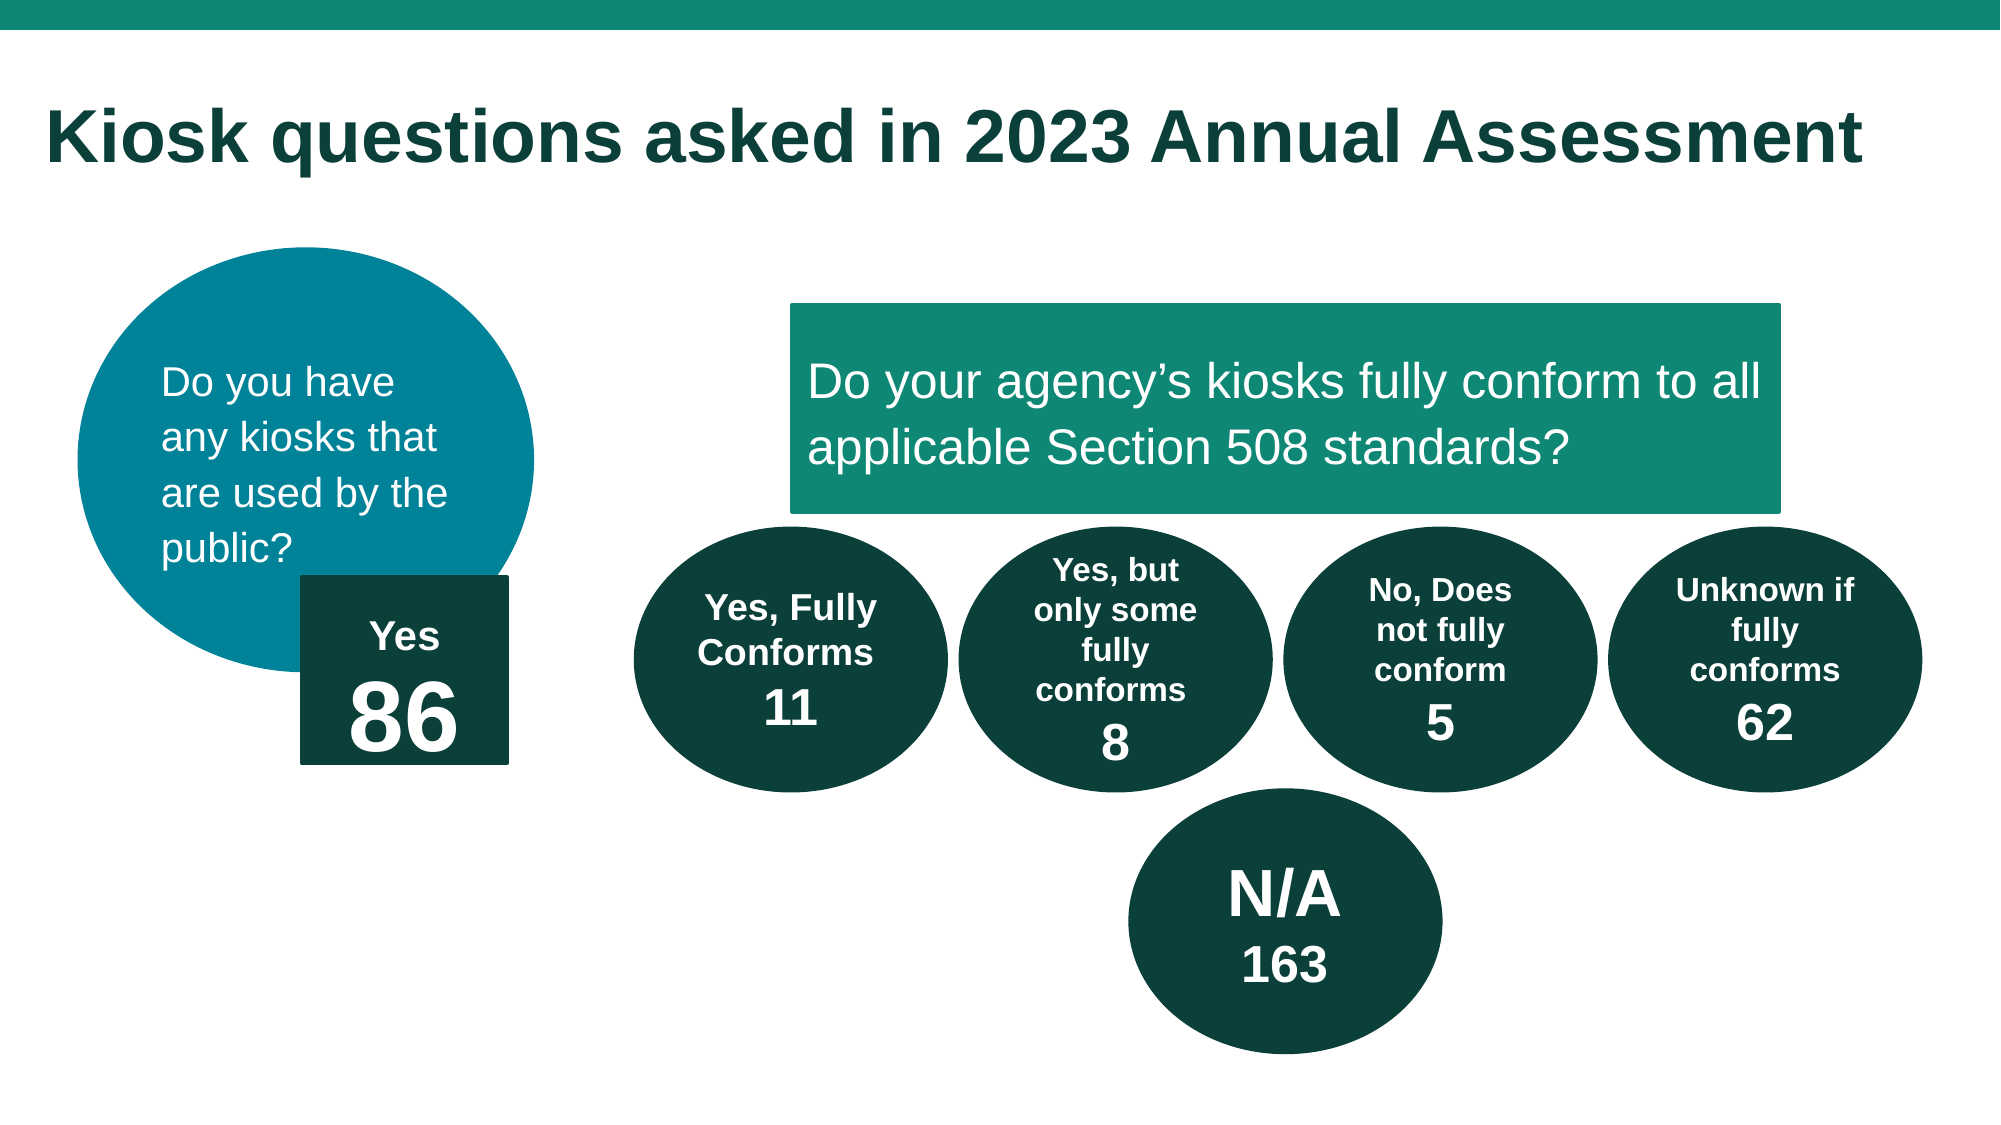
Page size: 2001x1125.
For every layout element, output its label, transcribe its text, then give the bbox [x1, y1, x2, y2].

text_box No, Does not fully conform 5 [1285, 528, 1596, 791]
text_box Unknown if fully conforms 62 [1610, 528, 1921, 791]
text_box N/A 163 [1130, 790, 1441, 1053]
text_box Do your agency’s kiosks fully conform to all applicable Section 508 standards? [792, 304, 1779, 512]
text_box Do you have any kiosks that are used by the public? [79, 249, 532, 671]
title Kiosk questions asked in 2023 Annual Assessment [45, 90, 1944, 286]
text_box Yes, Fully Conforms 11 [635, 528, 946, 791]
text_box Yes 86 [302, 577, 507, 764]
text_box Yes, but only some fully conforms 8 [960, 528, 1271, 791]
